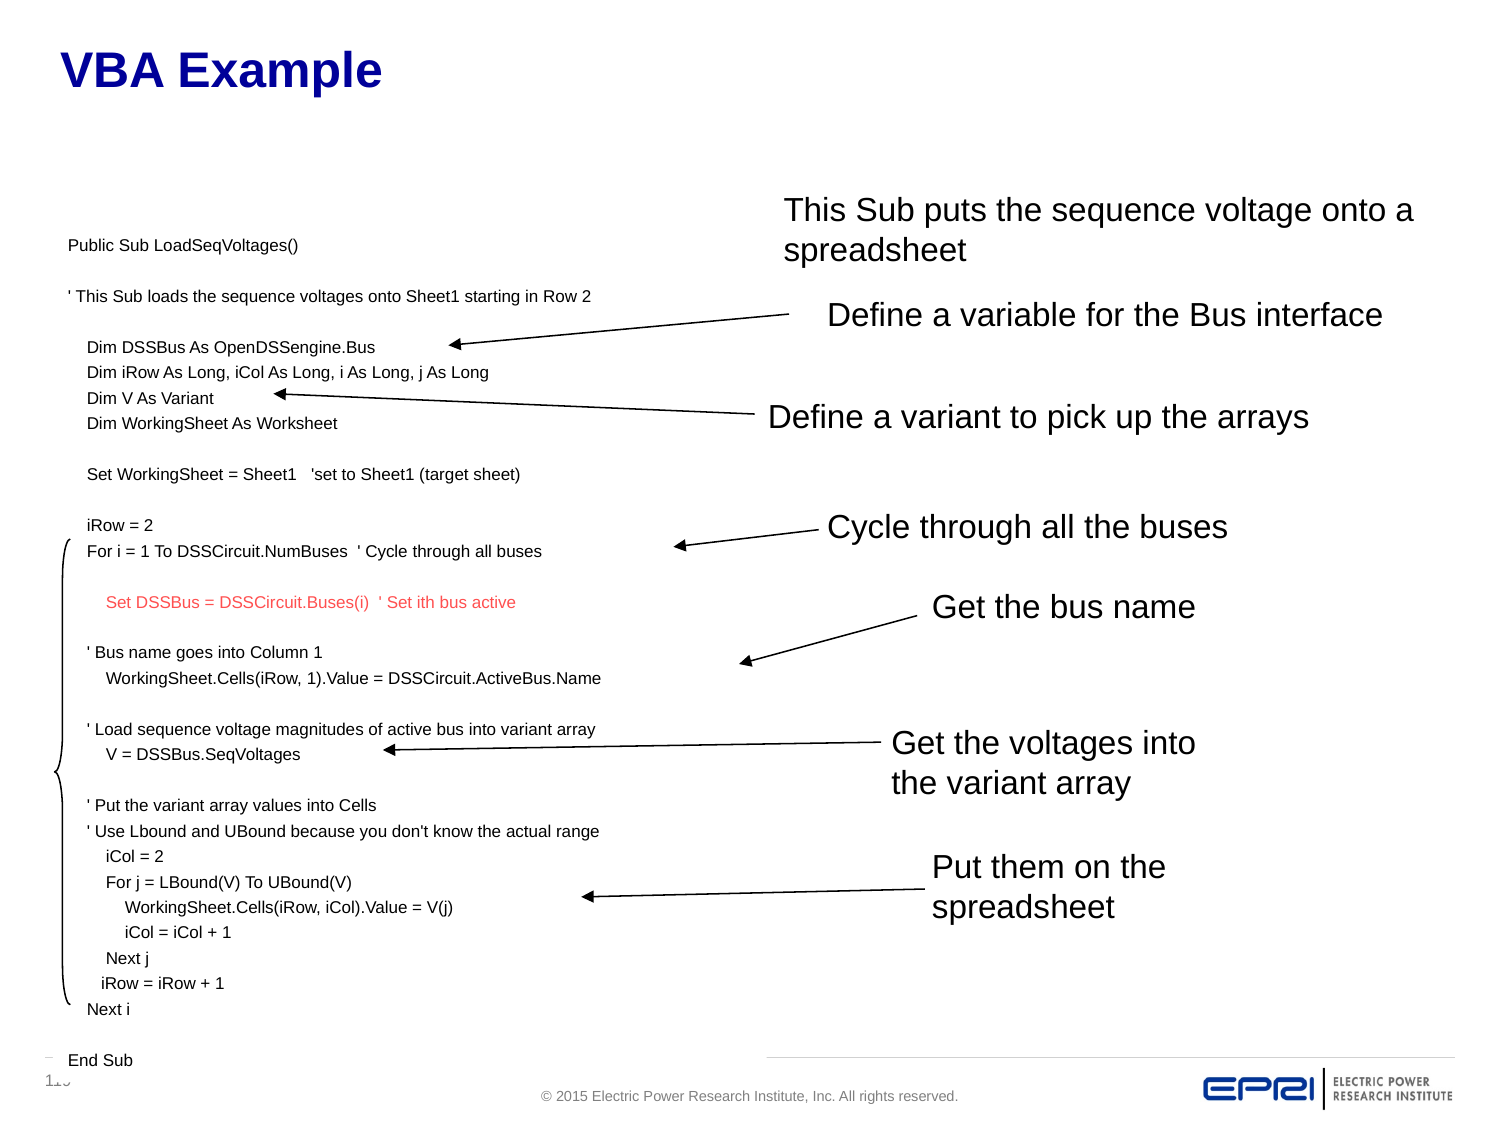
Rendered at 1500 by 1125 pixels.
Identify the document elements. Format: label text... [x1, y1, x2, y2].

text_box Cycle through all the buses [812, 498, 1500, 553]
list Public Sub LoadSeqVoltages() ' This Sub loads the sequence voltages onto Sheet1 starting in Row 2 Dim DSSBus As OpenDSSengine.Bus Dim iRow As Long, iCol As Long, i As Long, j As Long Dim V As Variant Dim WorkingSheet As Worksheet Set WorkingSheet = Sheet1 'set to Sheet1 (target sheet) iRow = 2 For i = 1 To DSSCircuit.NumBuses ' Cycle through all buses Set DSSBus = DSSCircuit.Buses(i) ' Set ith bus active ' Bus name goes into Column 1 WorkingSheet.Cells(iRow, 1).Value = DSSCircuit.ActiveBus.Name ' Load sequence voltage magnitudes of active bus into variant array V = DSSBus.SeqVoltages ' Put the variant array values into Cells ' Use Lbound and UBound because you don't know the actual range iCol = 2 For j = LBound(V) To UBound(V) WorkingSheet.Cells(iRow, iCol).Value = V(j) iCol = iCol + 1 Next j iRow = iRow + 1 Next i End Sub [52, 201, 767, 1083]
text_box Define a variable for the Bus interface [812, 285, 1500, 341]
text_box [448, 313, 790, 351]
text_box [581, 888, 925, 903]
text_box Get the voltages into the variant array [876, 713, 1213, 809]
text_box [54, 539, 71, 1005]
text_box [382, 742, 882, 757]
picture [1200, 1064, 1455, 1113]
text_box Define a variant to pick up the arrays [753, 387, 1441, 443]
text_box [673, 529, 819, 552]
text_box [739, 615, 918, 667]
text_box Get the bus name [917, 578, 1254, 633]
text_box [273, 388, 755, 415]
title VBA Example [44, 29, 1456, 151]
text_box This Sub puts the sequence voltage onto a spreadsheet [768, 181, 1457, 276]
text_box Put them on the spreadsheet [917, 837, 1254, 933]
